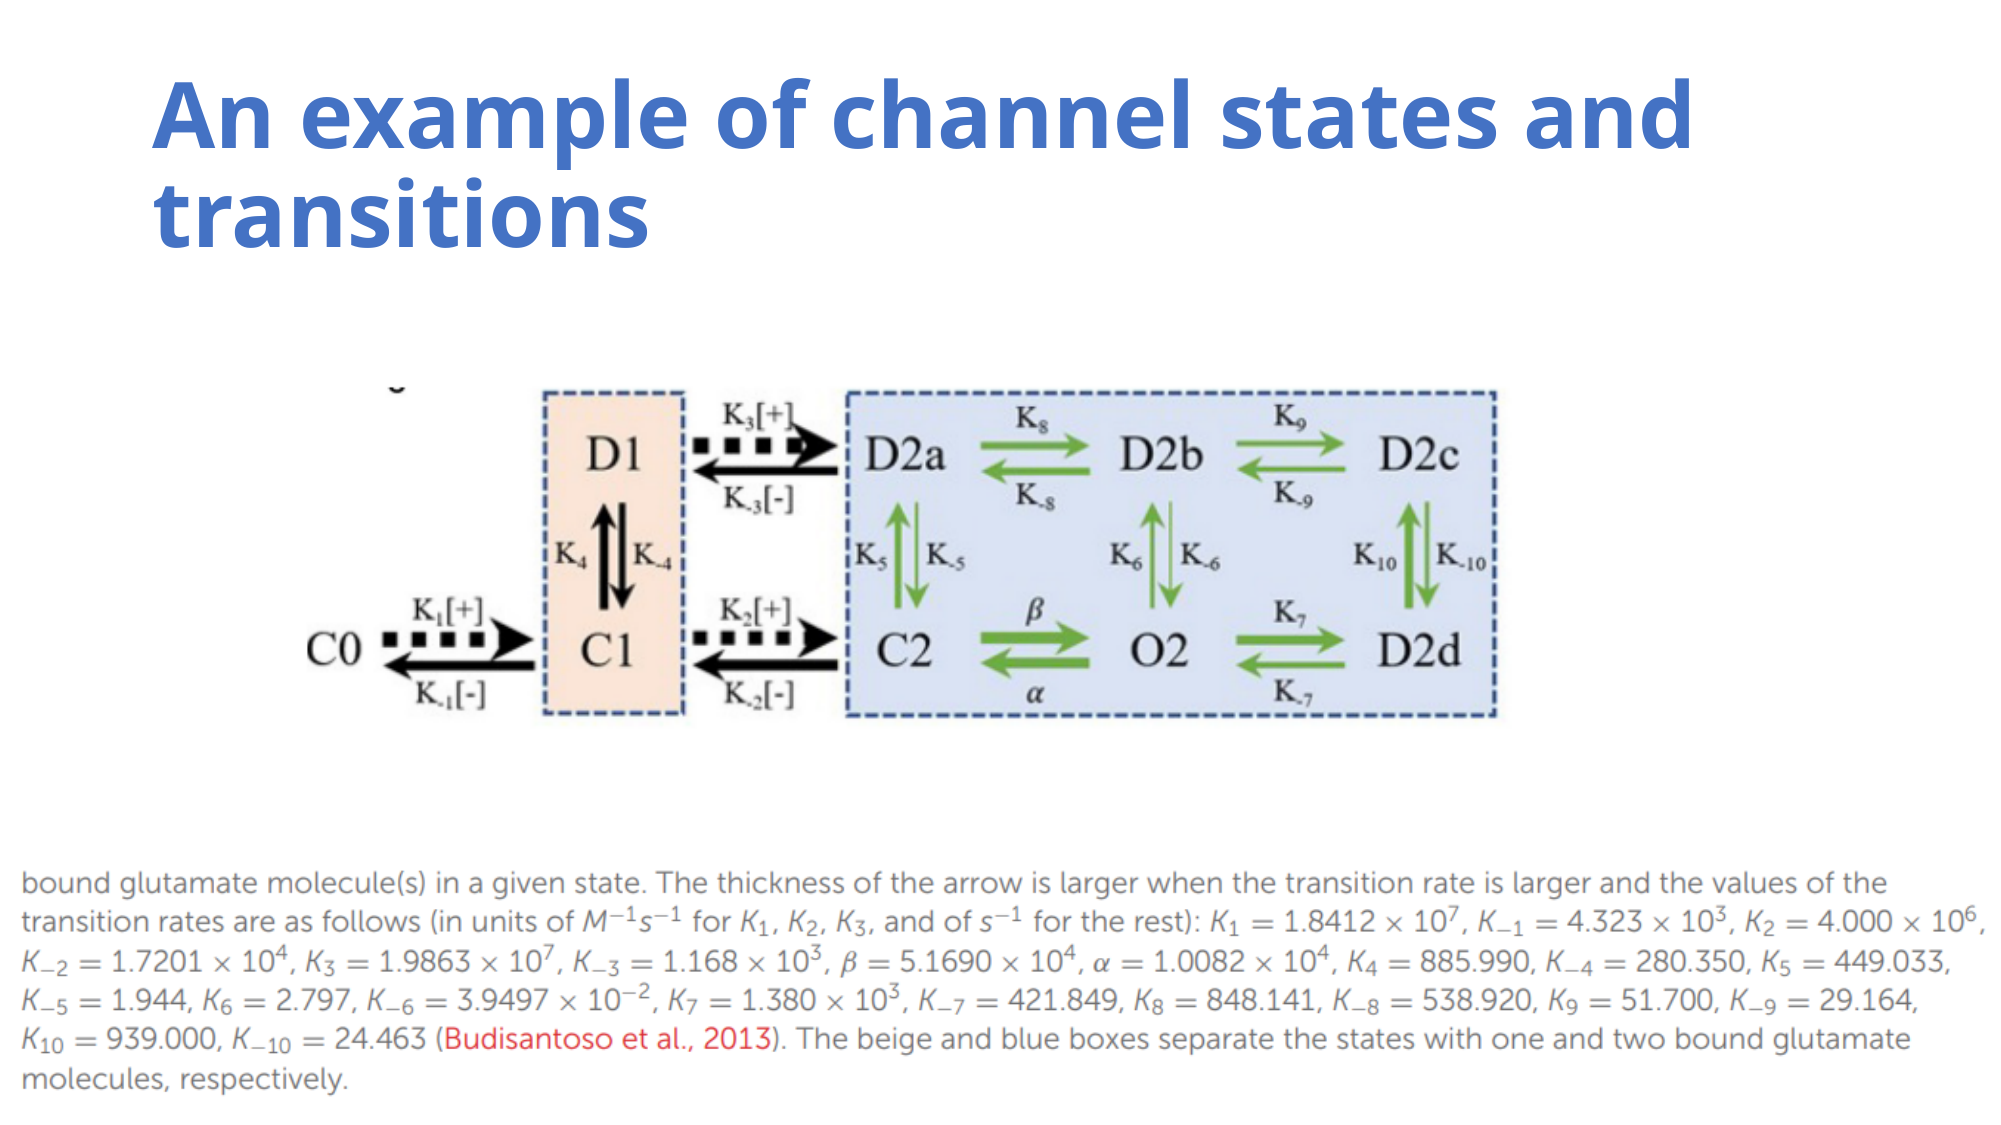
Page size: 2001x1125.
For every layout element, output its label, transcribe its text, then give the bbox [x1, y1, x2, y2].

picture [0, 862, 2000, 1101]
picture [283, 340, 1523, 734]
title An example of channel states and transitions [137, 59, 1863, 278]
